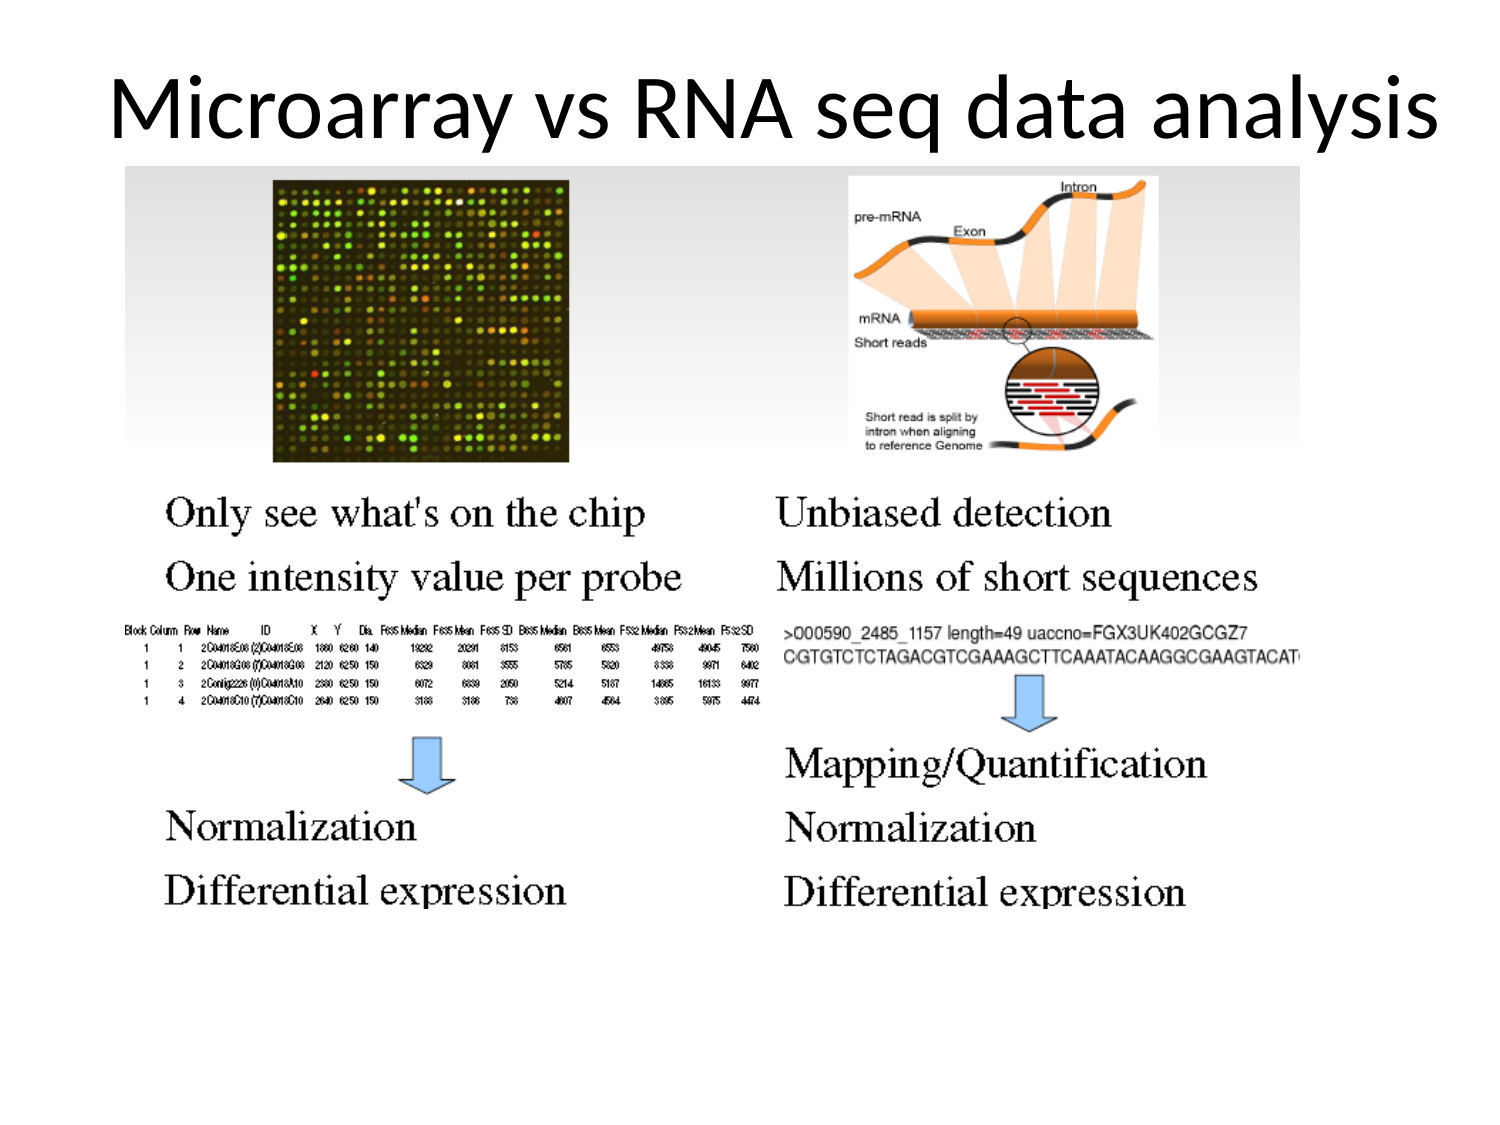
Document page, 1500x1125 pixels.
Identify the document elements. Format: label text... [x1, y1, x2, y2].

picture [124, 166, 1301, 909]
title Microarray vs RNA seq data analysis [75, 28, 1475, 176]
